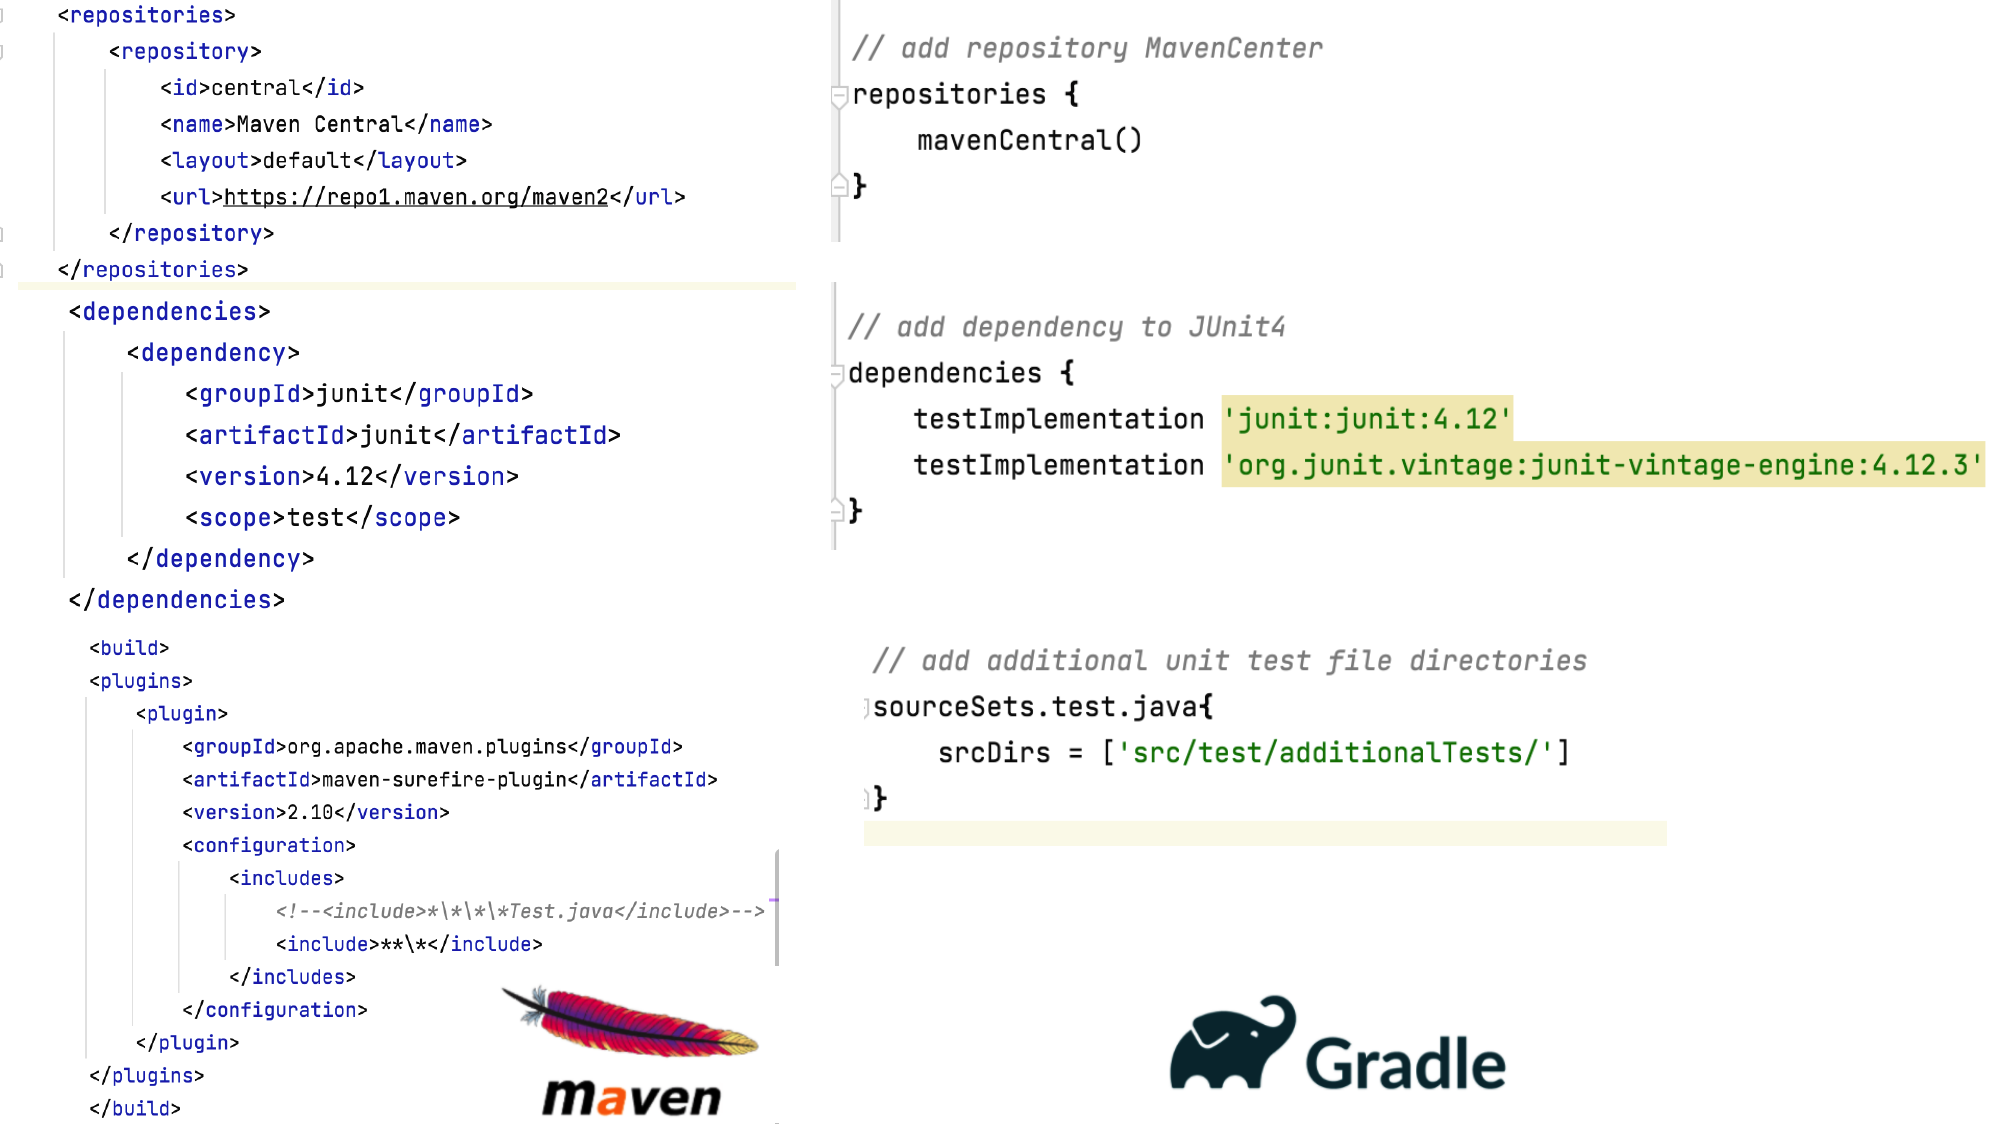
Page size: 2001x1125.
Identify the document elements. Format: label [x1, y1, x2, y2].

picture [0, 0, 796, 1124]
picture [831, 282, 2000, 550]
picture [831, 0, 1578, 242]
picture [864, 620, 1667, 846]
picture [1152, 983, 1532, 1105]
